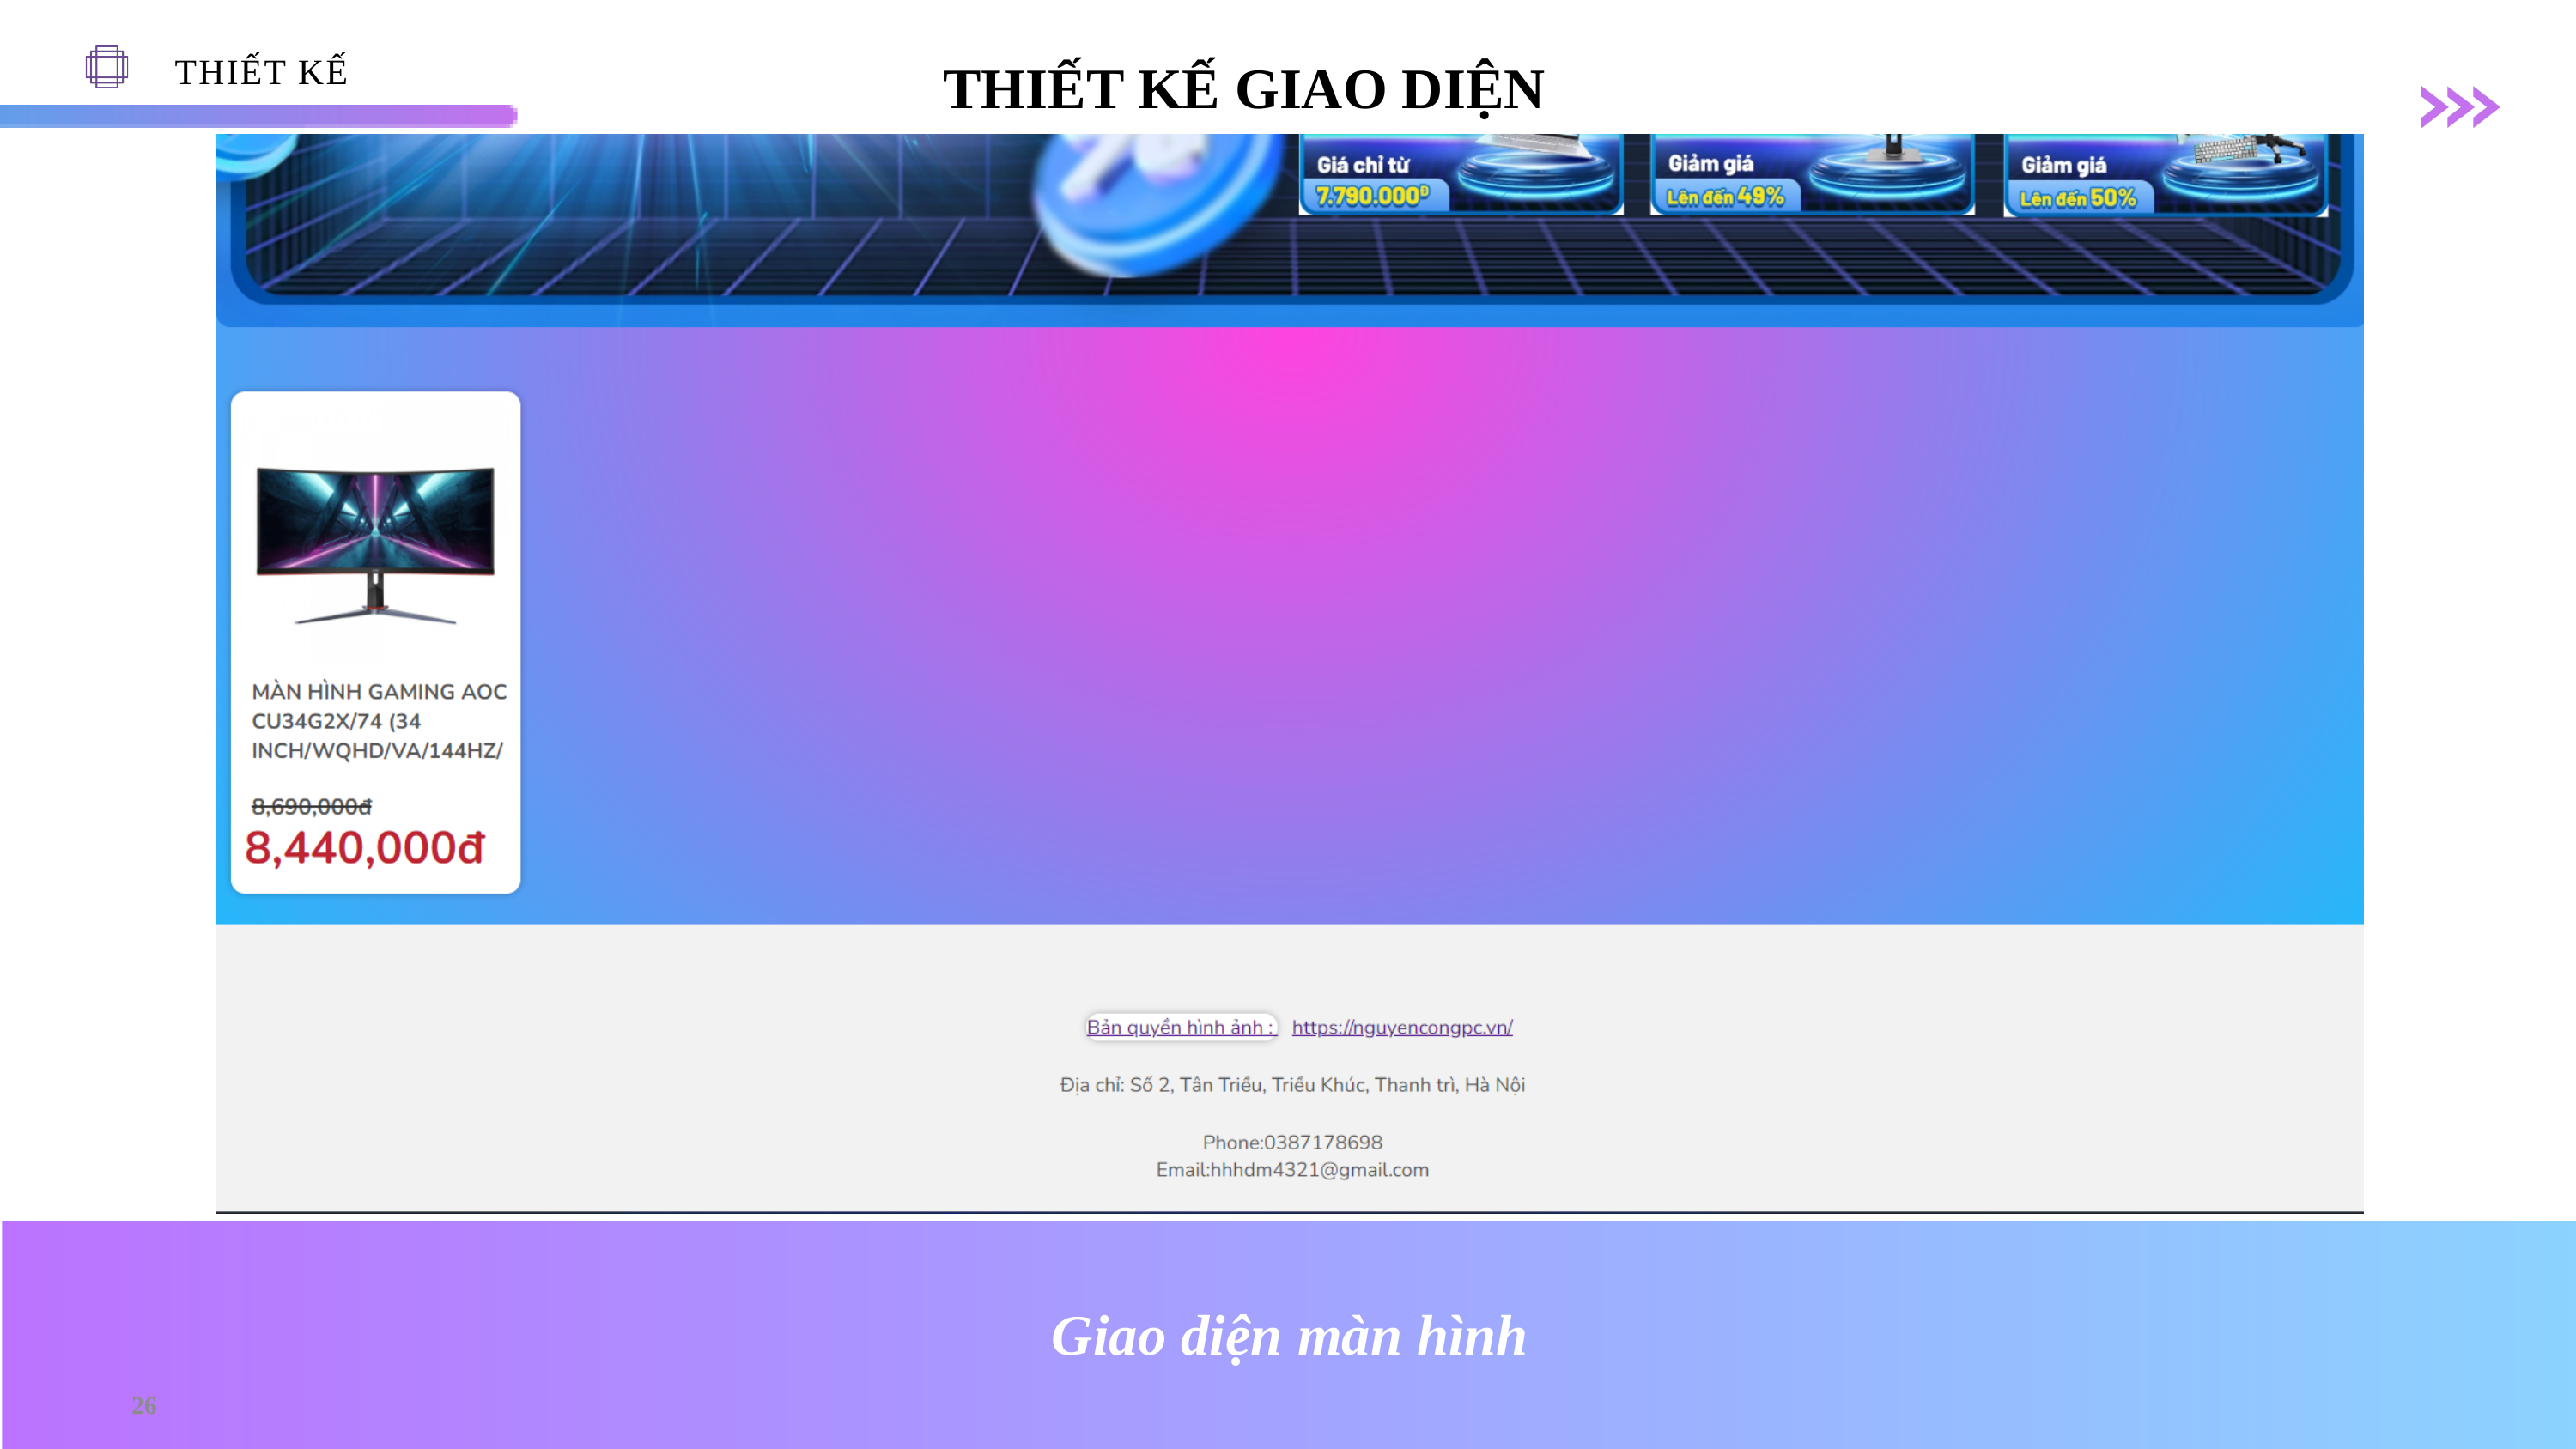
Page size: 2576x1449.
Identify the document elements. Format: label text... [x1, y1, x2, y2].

text_box Giao diện màn hình [834, 1291, 1747, 1373]
text_box 26 [0, 1379, 170, 1431]
picture [216, 134, 2364, 1215]
text_box THIẾT KẾ [174, 39, 603, 92]
text_box [0, 105, 518, 128]
text_box [2421, 86, 2500, 129]
text_box [85, 45, 129, 88]
text_box [2, 1221, 2576, 1449]
text_box THIẾT KẾ GIAO DIỆN [930, 45, 1933, 127]
